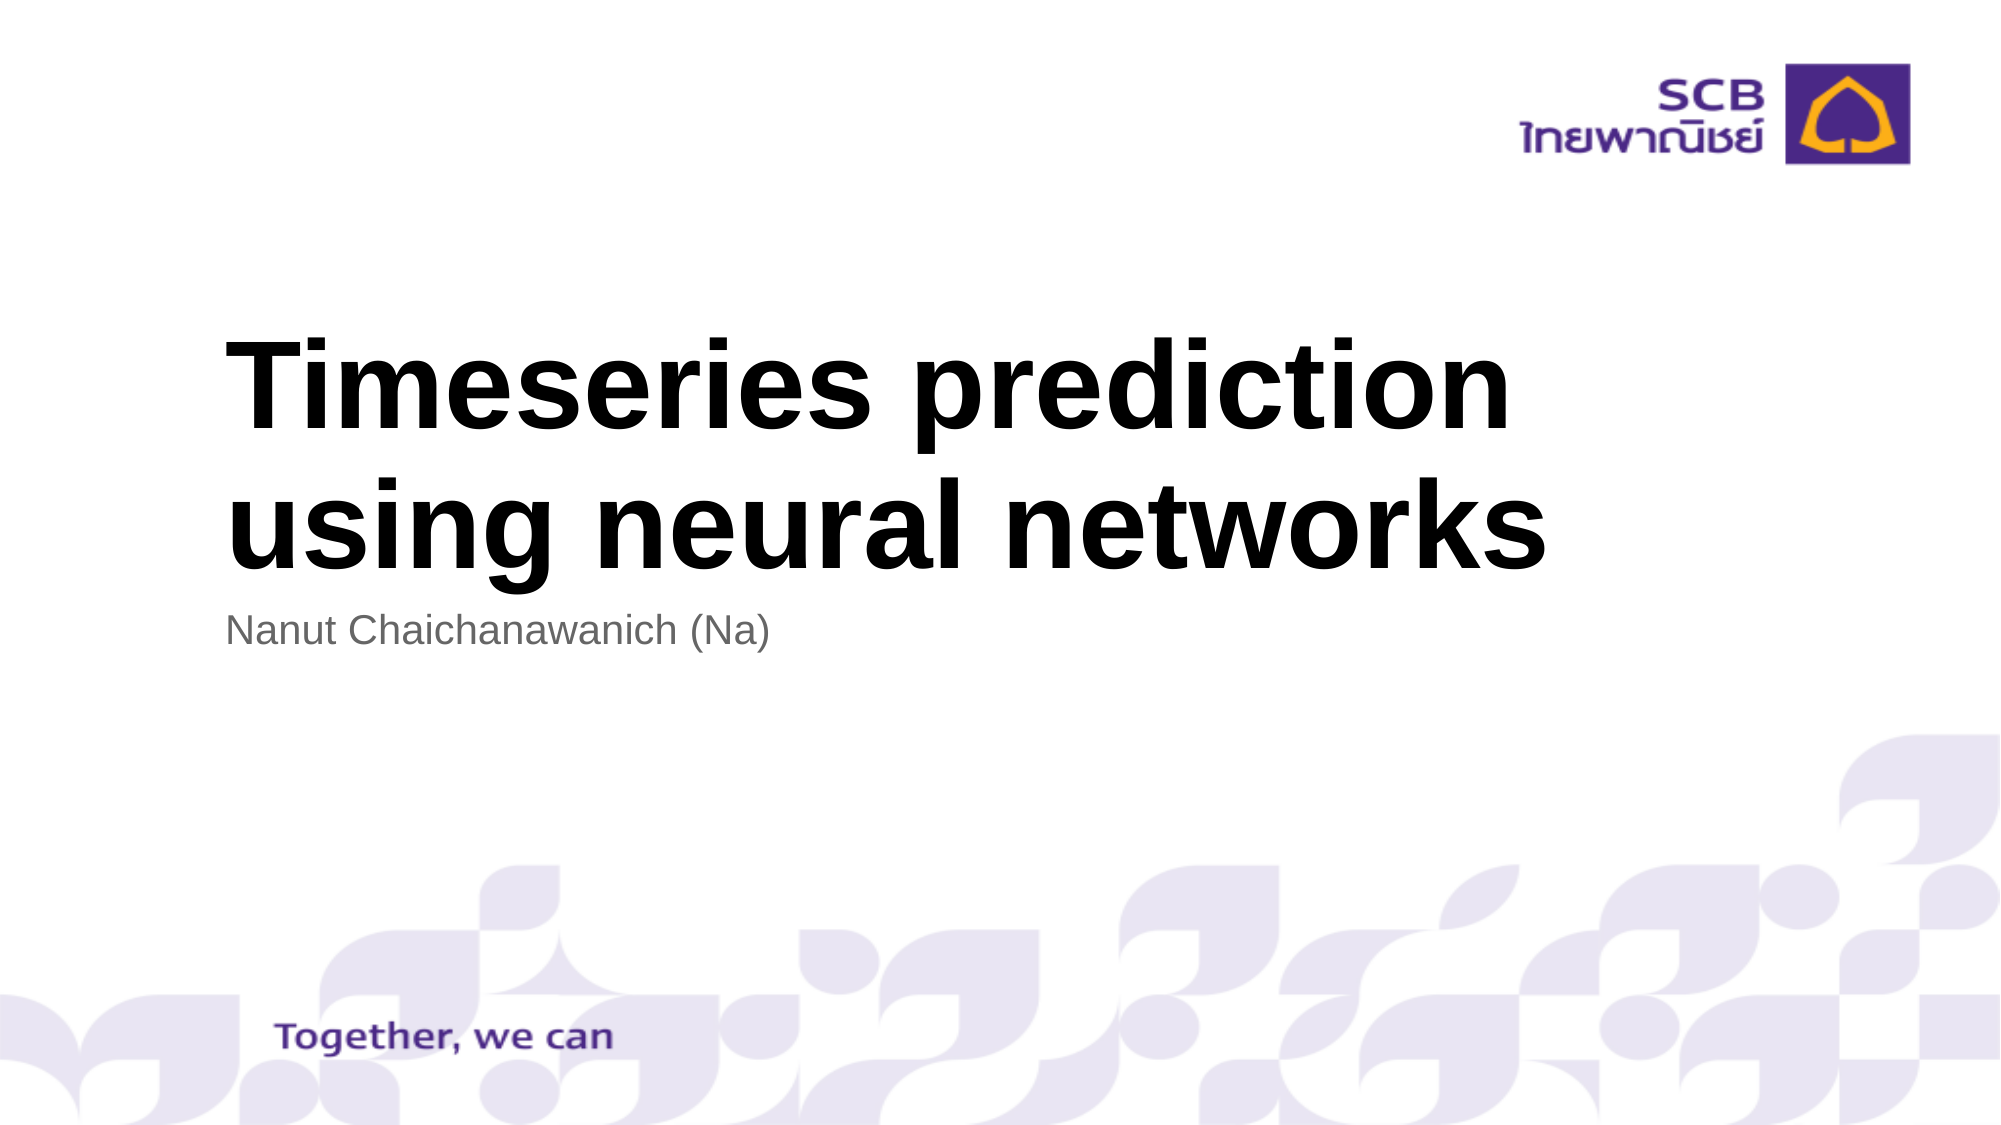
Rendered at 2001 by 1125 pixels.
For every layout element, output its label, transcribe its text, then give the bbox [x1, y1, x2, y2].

text_box Nanut Chaichanawanich (Na) [225, 595, 1775, 709]
text_box Timeseries prediction using neural networks [225, 295, 1775, 595]
picture [0, 0, 2000, 1125]
